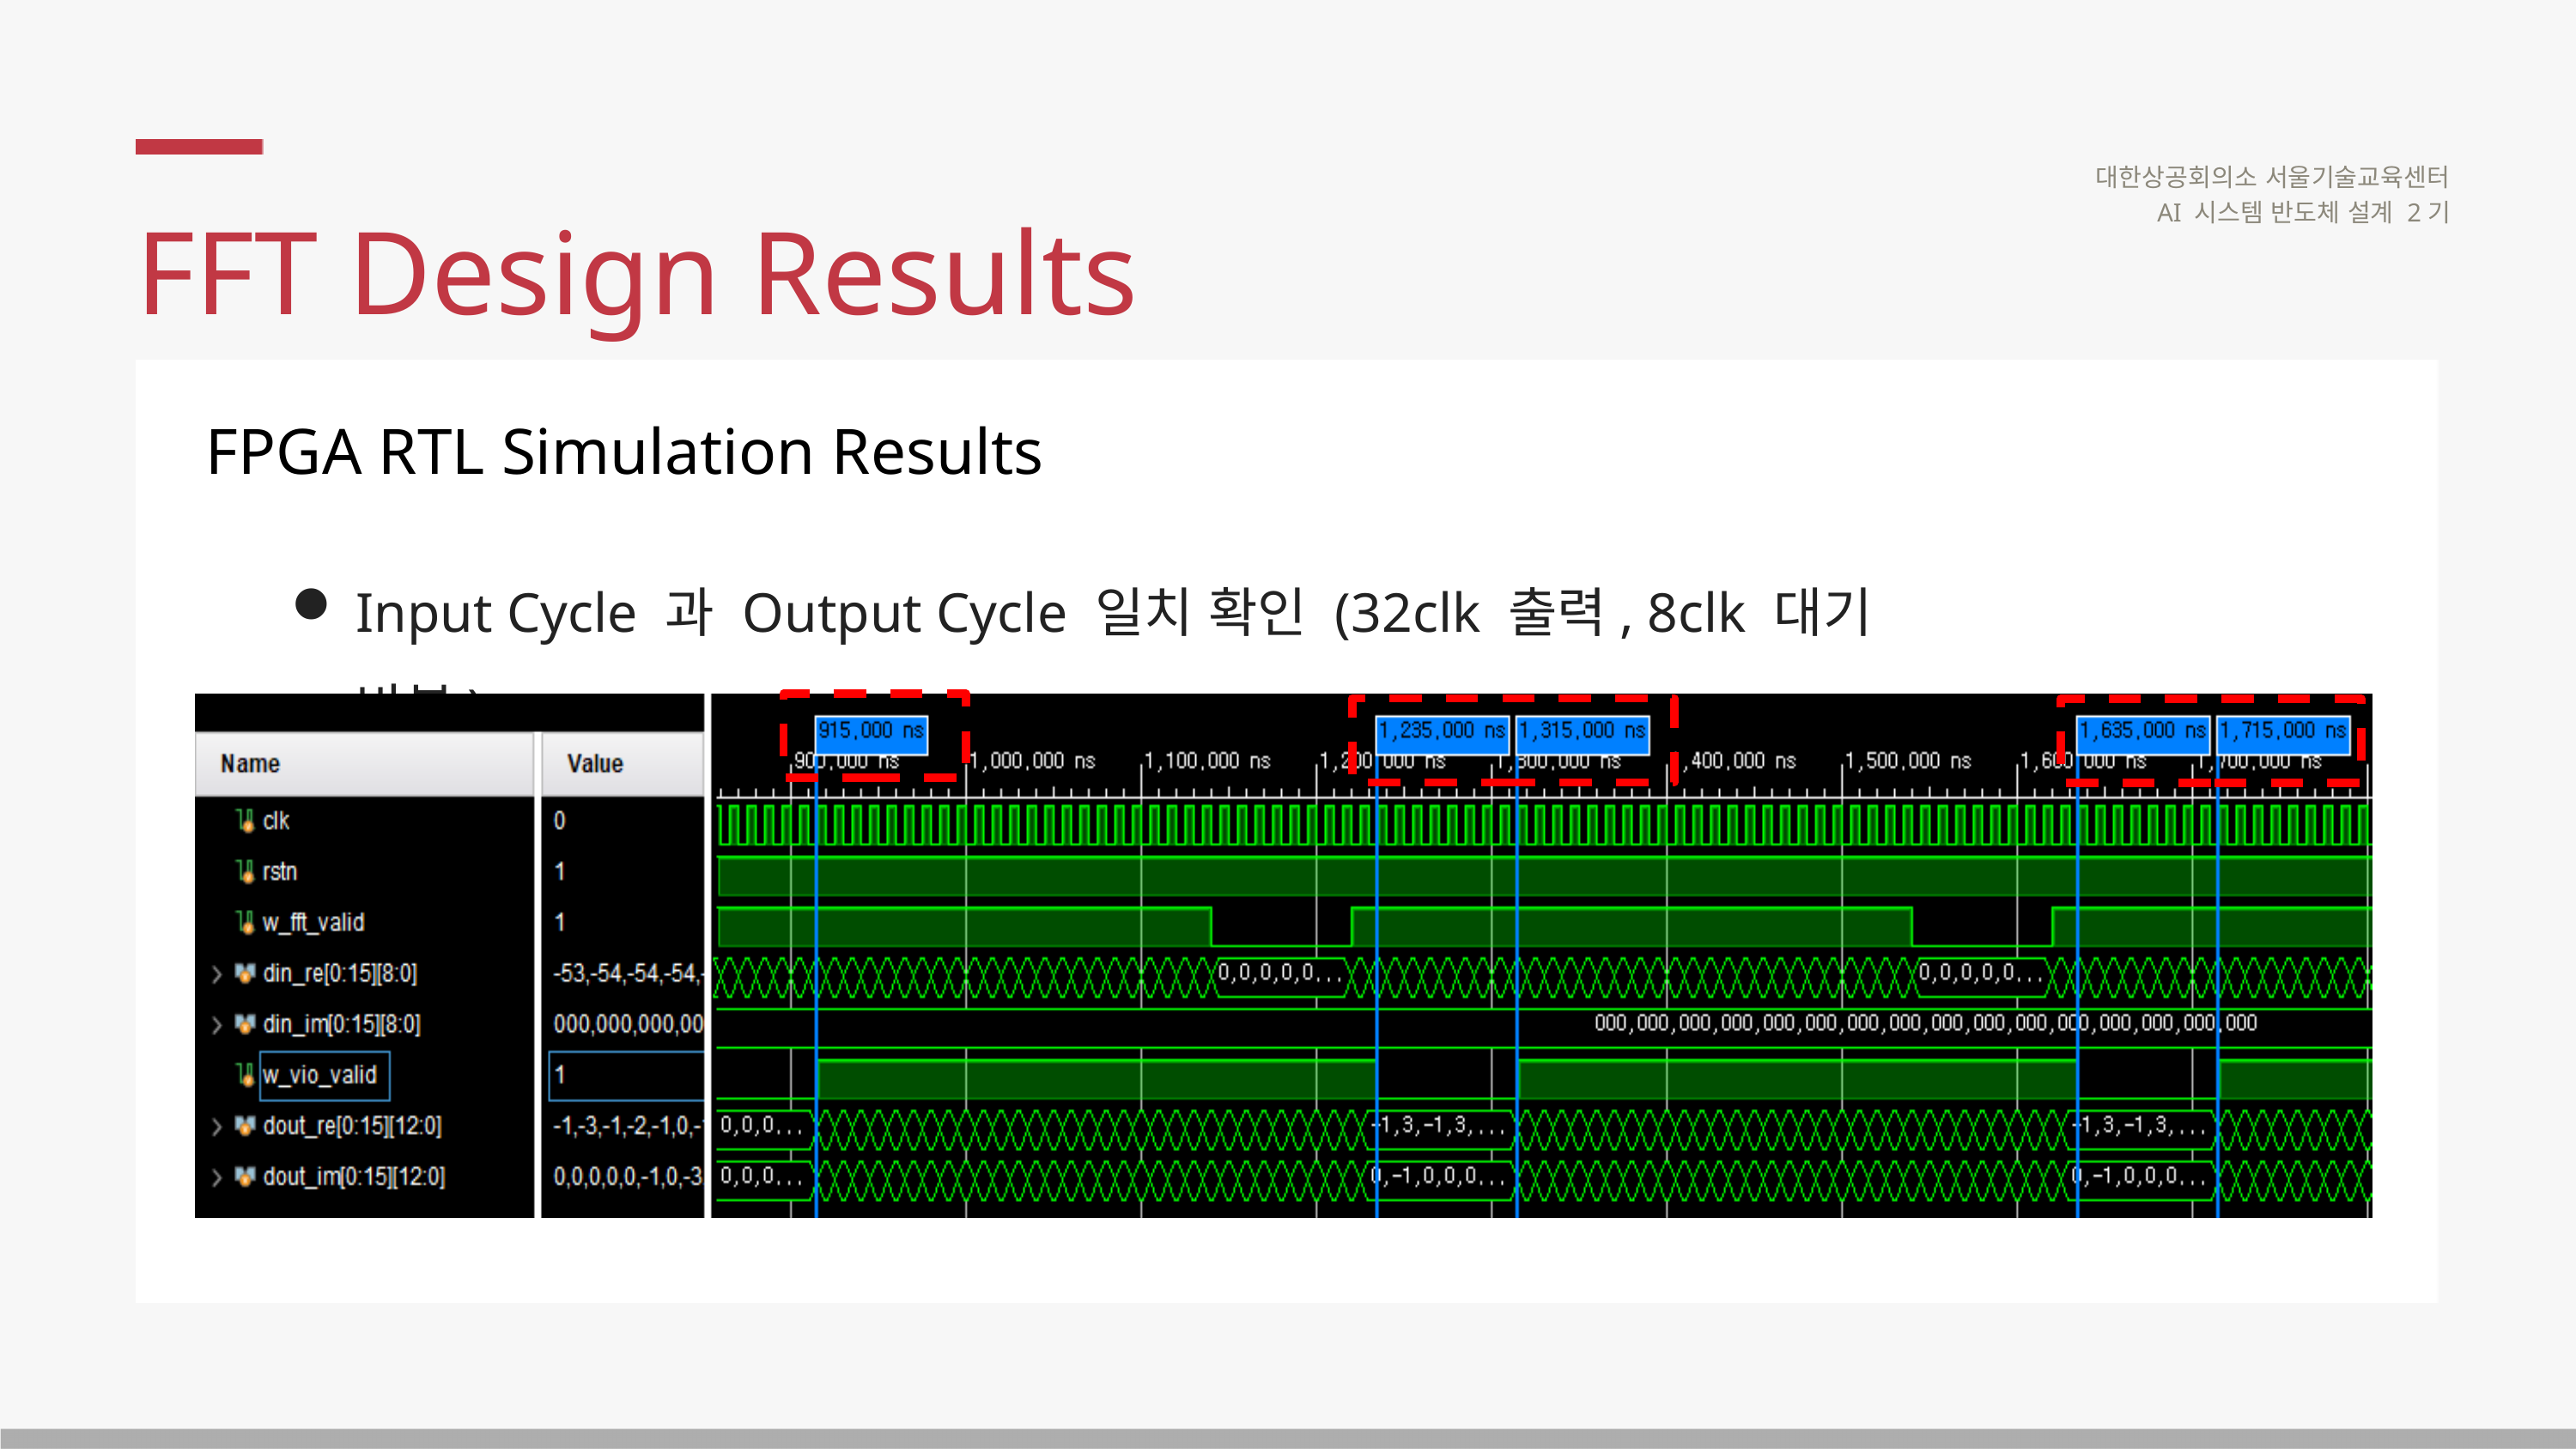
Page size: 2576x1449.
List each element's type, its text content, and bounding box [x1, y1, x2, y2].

text_box 대한상공회의소 서울기술교육센터 AI 시스템 반도체 설계 2기 [2030, 157, 2451, 227]
picture [136, 139, 264, 155]
picture [0, 1428, 2576, 1449]
picture [136, 360, 2439, 1303]
text_box FFT Design Results [136, 177, 1610, 338]
